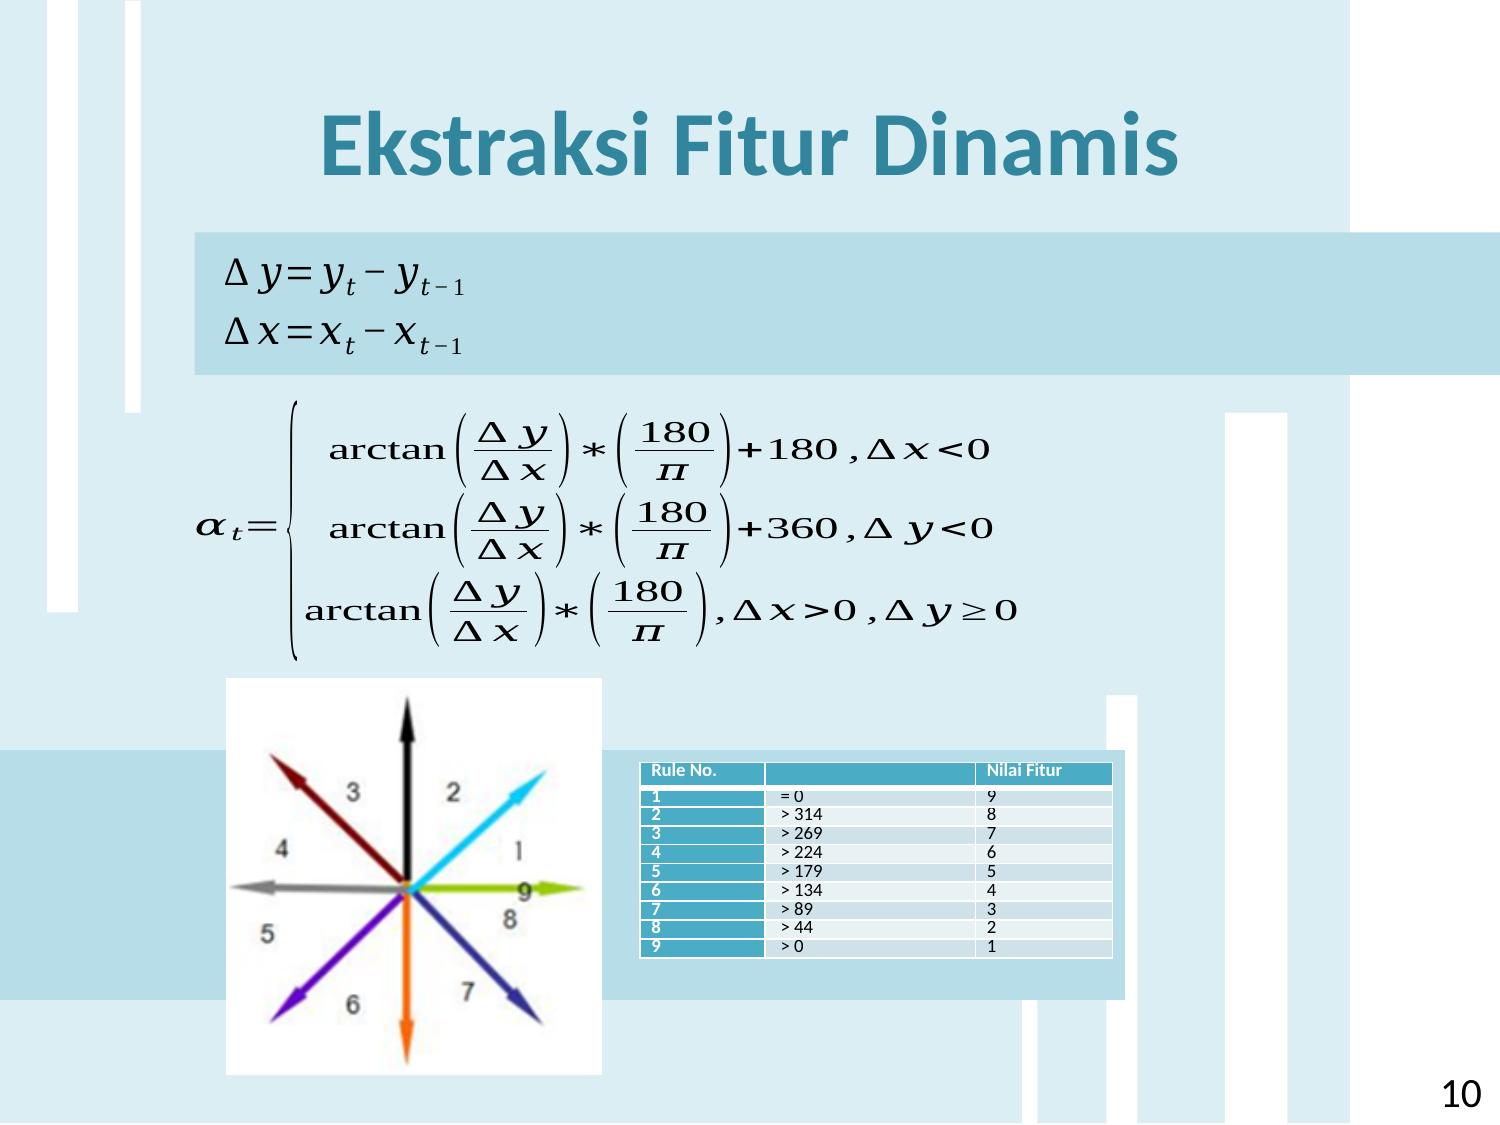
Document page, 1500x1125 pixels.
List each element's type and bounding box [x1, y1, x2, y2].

text_box [0, 0, 1500, 1125]
text_box [224, 249, 465, 360]
picture [226, 677, 602, 1076]
